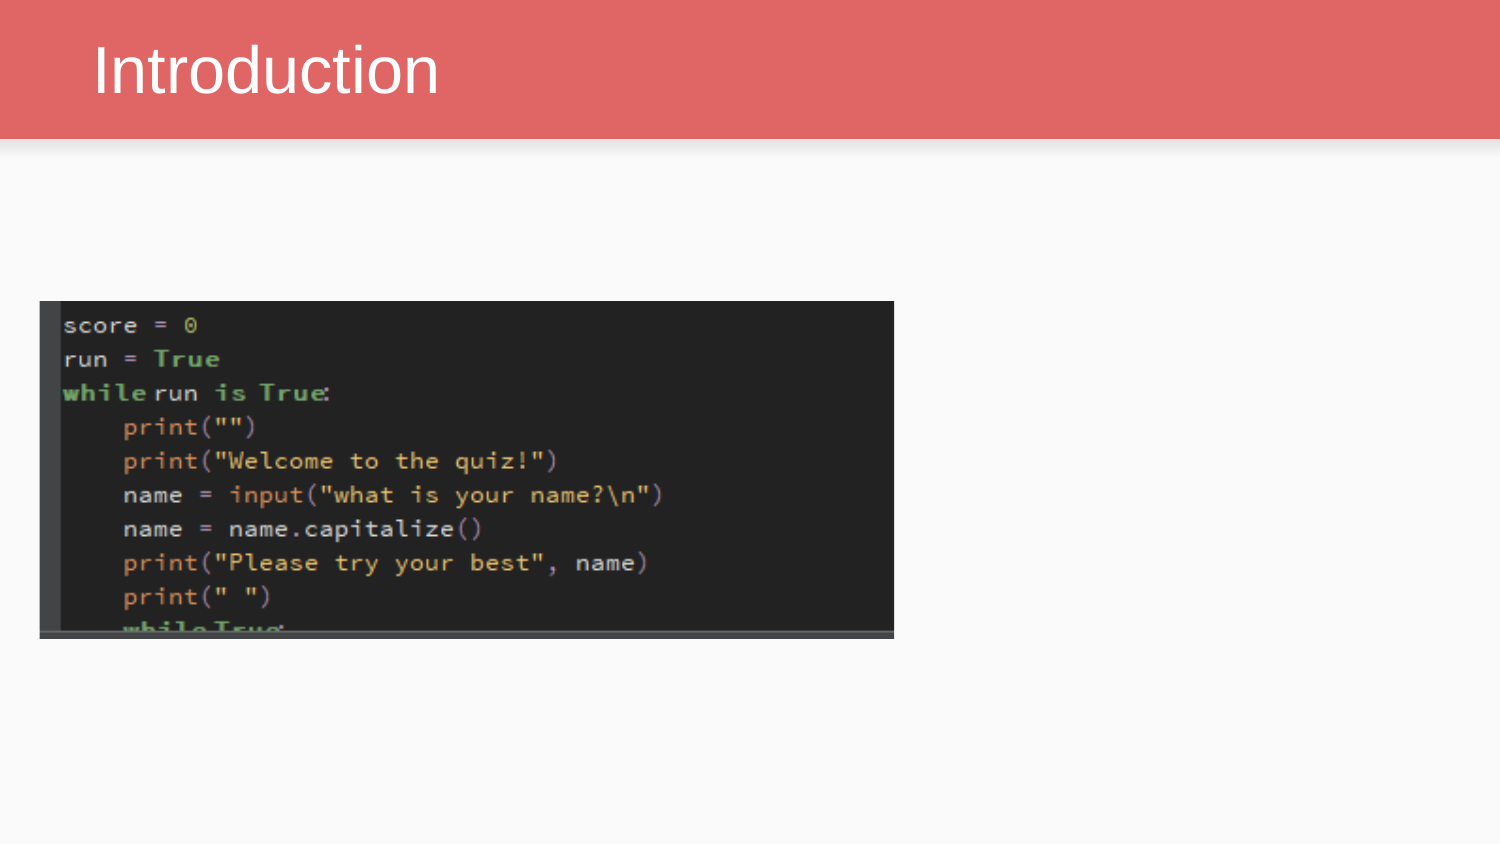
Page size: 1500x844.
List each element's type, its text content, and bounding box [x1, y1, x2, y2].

picture [39, 301, 895, 640]
title Introduction [77, 0, 1427, 123]
